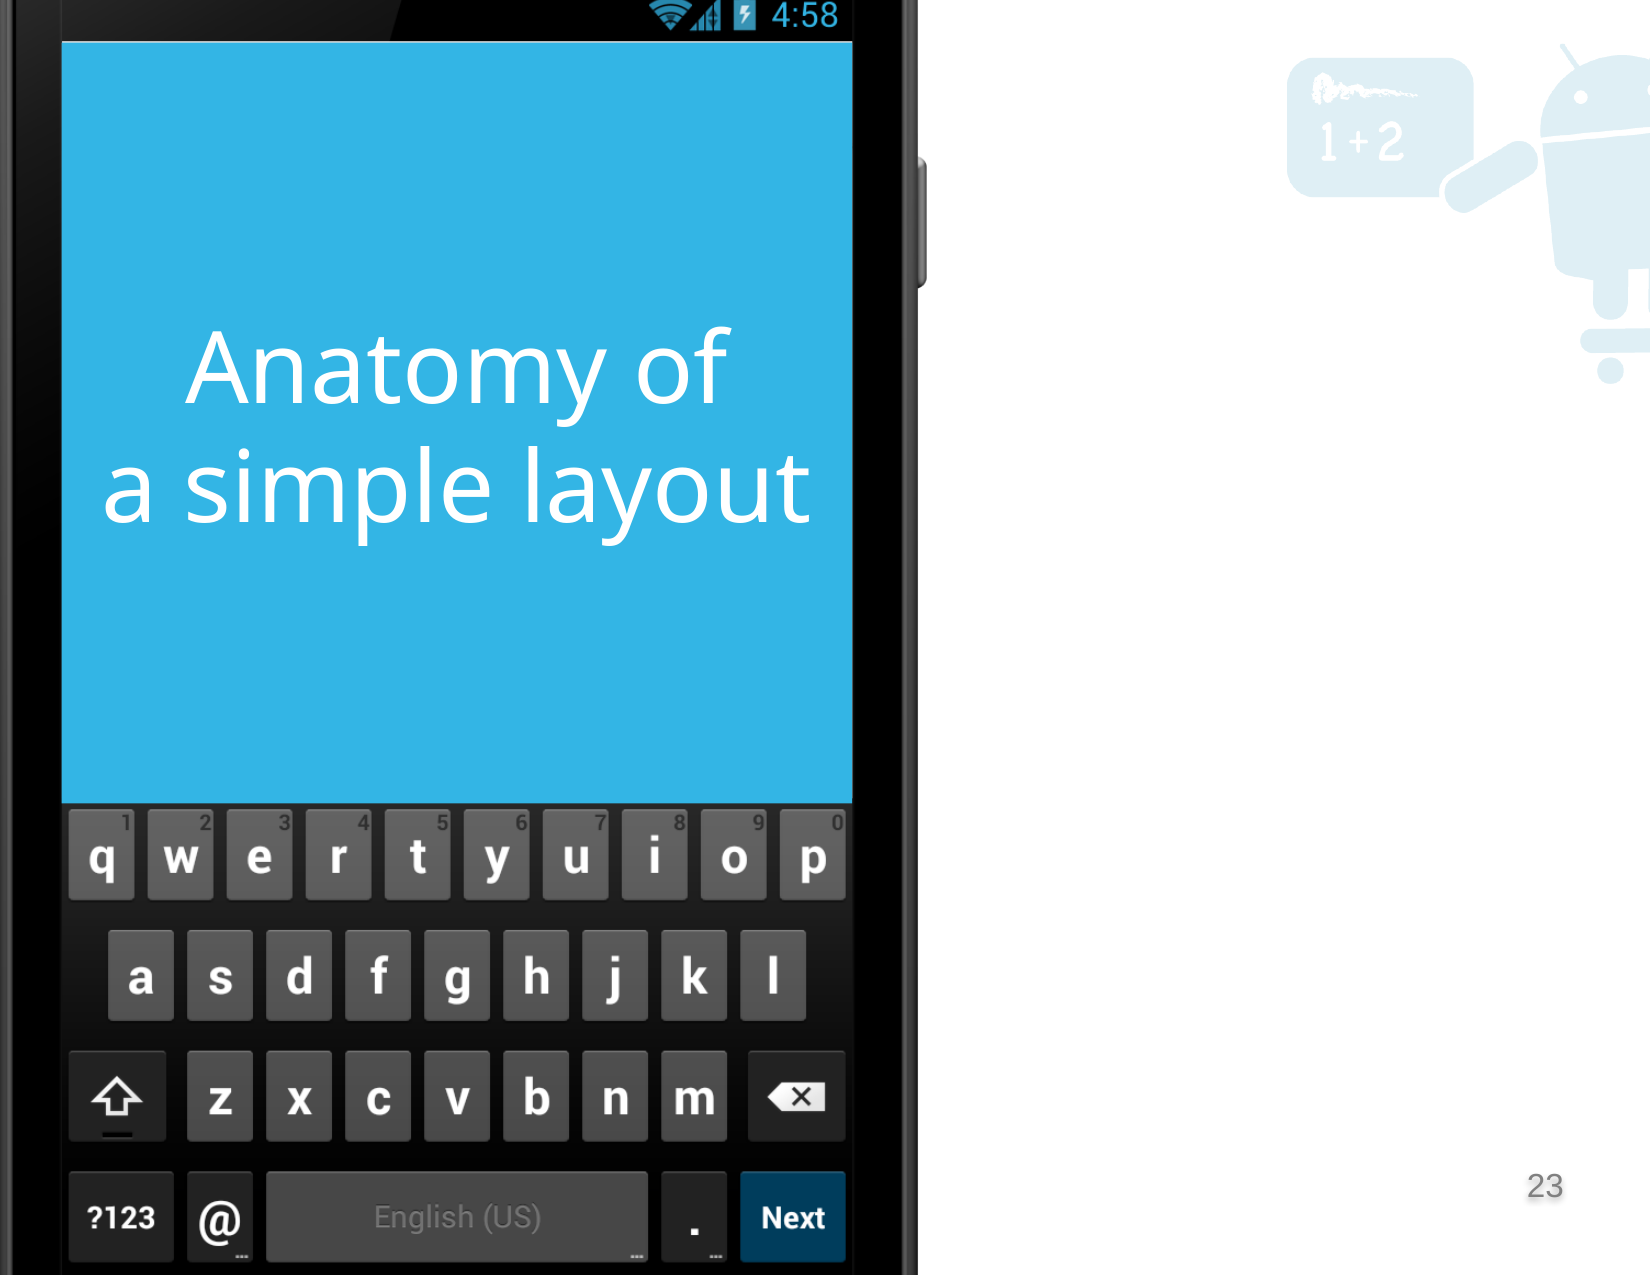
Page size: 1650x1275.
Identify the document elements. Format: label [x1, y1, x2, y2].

picture [0, 0, 1085, 1275]
